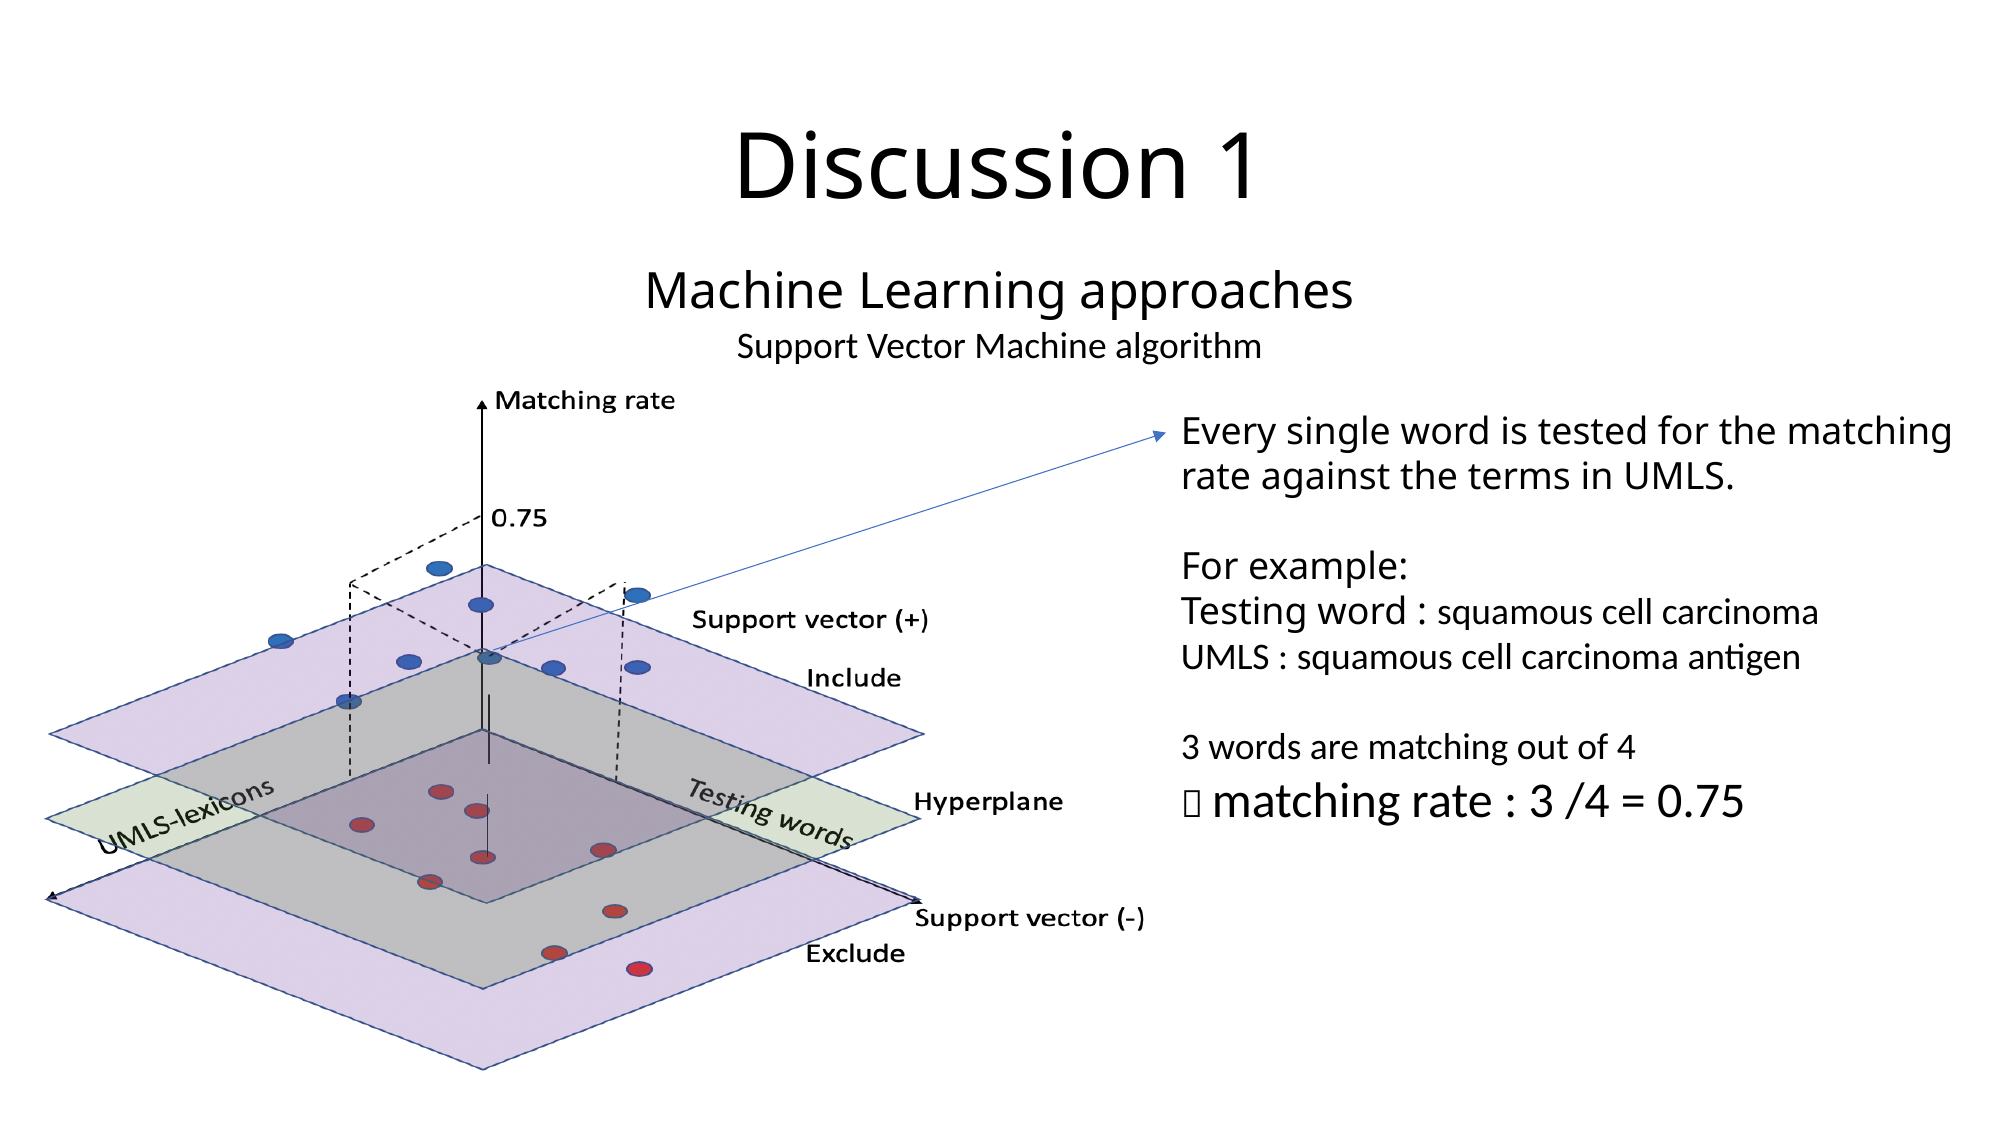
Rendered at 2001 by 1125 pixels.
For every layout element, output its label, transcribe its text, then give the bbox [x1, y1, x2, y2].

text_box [493, 432, 1167, 650]
text_box Every single word is tested for the matching rate against the terms in UMLS. For example: Testing word : squamous cell carcinoma UMLS : squamous cell carcinoma antigen 3 words are matching out of 4  matching rate : 3 /4 = 0.75 [1193, 399, 2000, 835]
text_box Support Vector Machine algorithm [722, 313, 1278, 374]
title Discussion 1 [137, 59, 1863, 180]
text_box Machine Learning approaches [137, 180, 1863, 398]
picture [0, 375, 1193, 1125]
